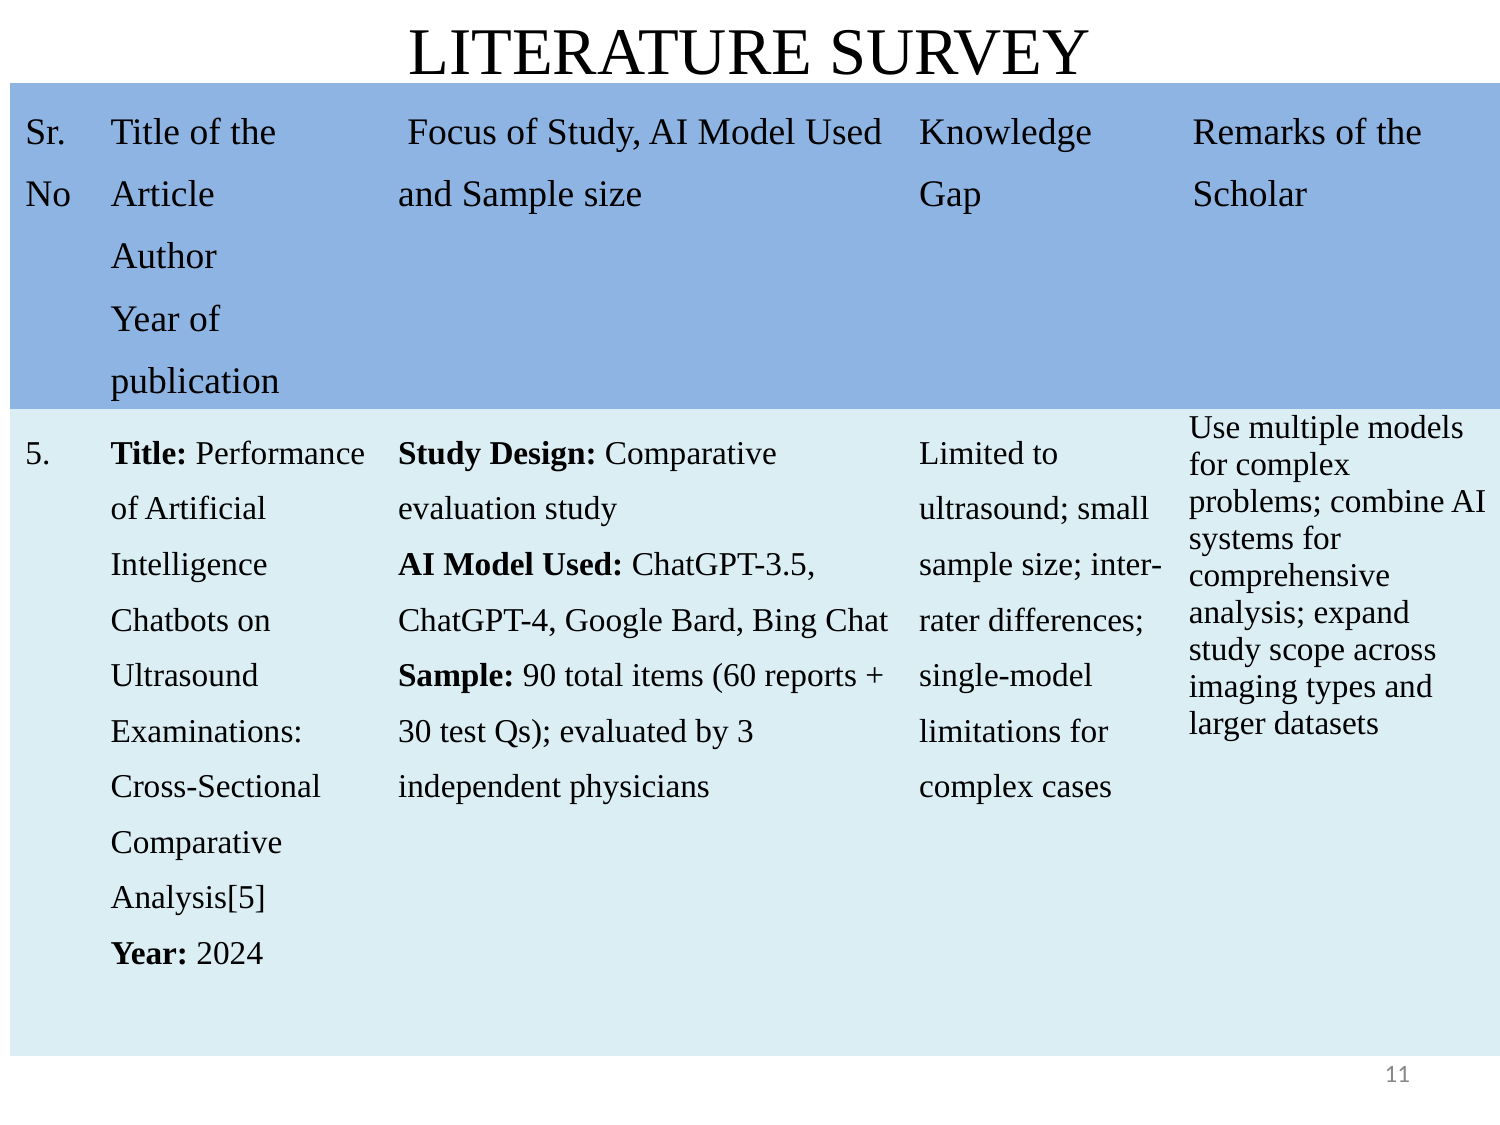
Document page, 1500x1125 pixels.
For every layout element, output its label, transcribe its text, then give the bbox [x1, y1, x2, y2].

table_cell 5. [10, 409, 96, 1056]
table_header Title of the Article Author Year of publication [96, 83, 383, 409]
table_header Knowledge Gap [904, 83, 1178, 409]
table_cell Study Design: Comparative evaluation study AI Model Used: ChatGPT-3.5, ChatGPT-4, Google Bard, Bing Chat Sample: 90 total items (60 reports + 30 test Qs); evaluated by 3 independent physicians [383, 409, 904, 1056]
title LITERATURE SURVEY [75, 0, 1425, 83]
table_cell Limited to ultrasound; small sample size; inter-rater differences; single-model limitations for complex cases [904, 409, 1178, 1056]
table_cell Use multiple models for complex problems; combine AI systems for comprehensive analysis; expand study scope across imaging types and larger datasets [1178, 409, 1500, 1056]
table_cell Title: Performance of Artificial Intelligence Chatbots on Ultrasound Examinations: Cross-Sectional Comparative Analysis[5] Year: 2024 [96, 409, 383, 1056]
table_header Focus of Study, AI Model Used and Sample size [383, 83, 904, 409]
slide_number 11 [1074, 1056, 1425, 1103]
table_header Sr.No [10, 83, 96, 409]
table_header Remarks of the Scholar [1178, 83, 1500, 409]
